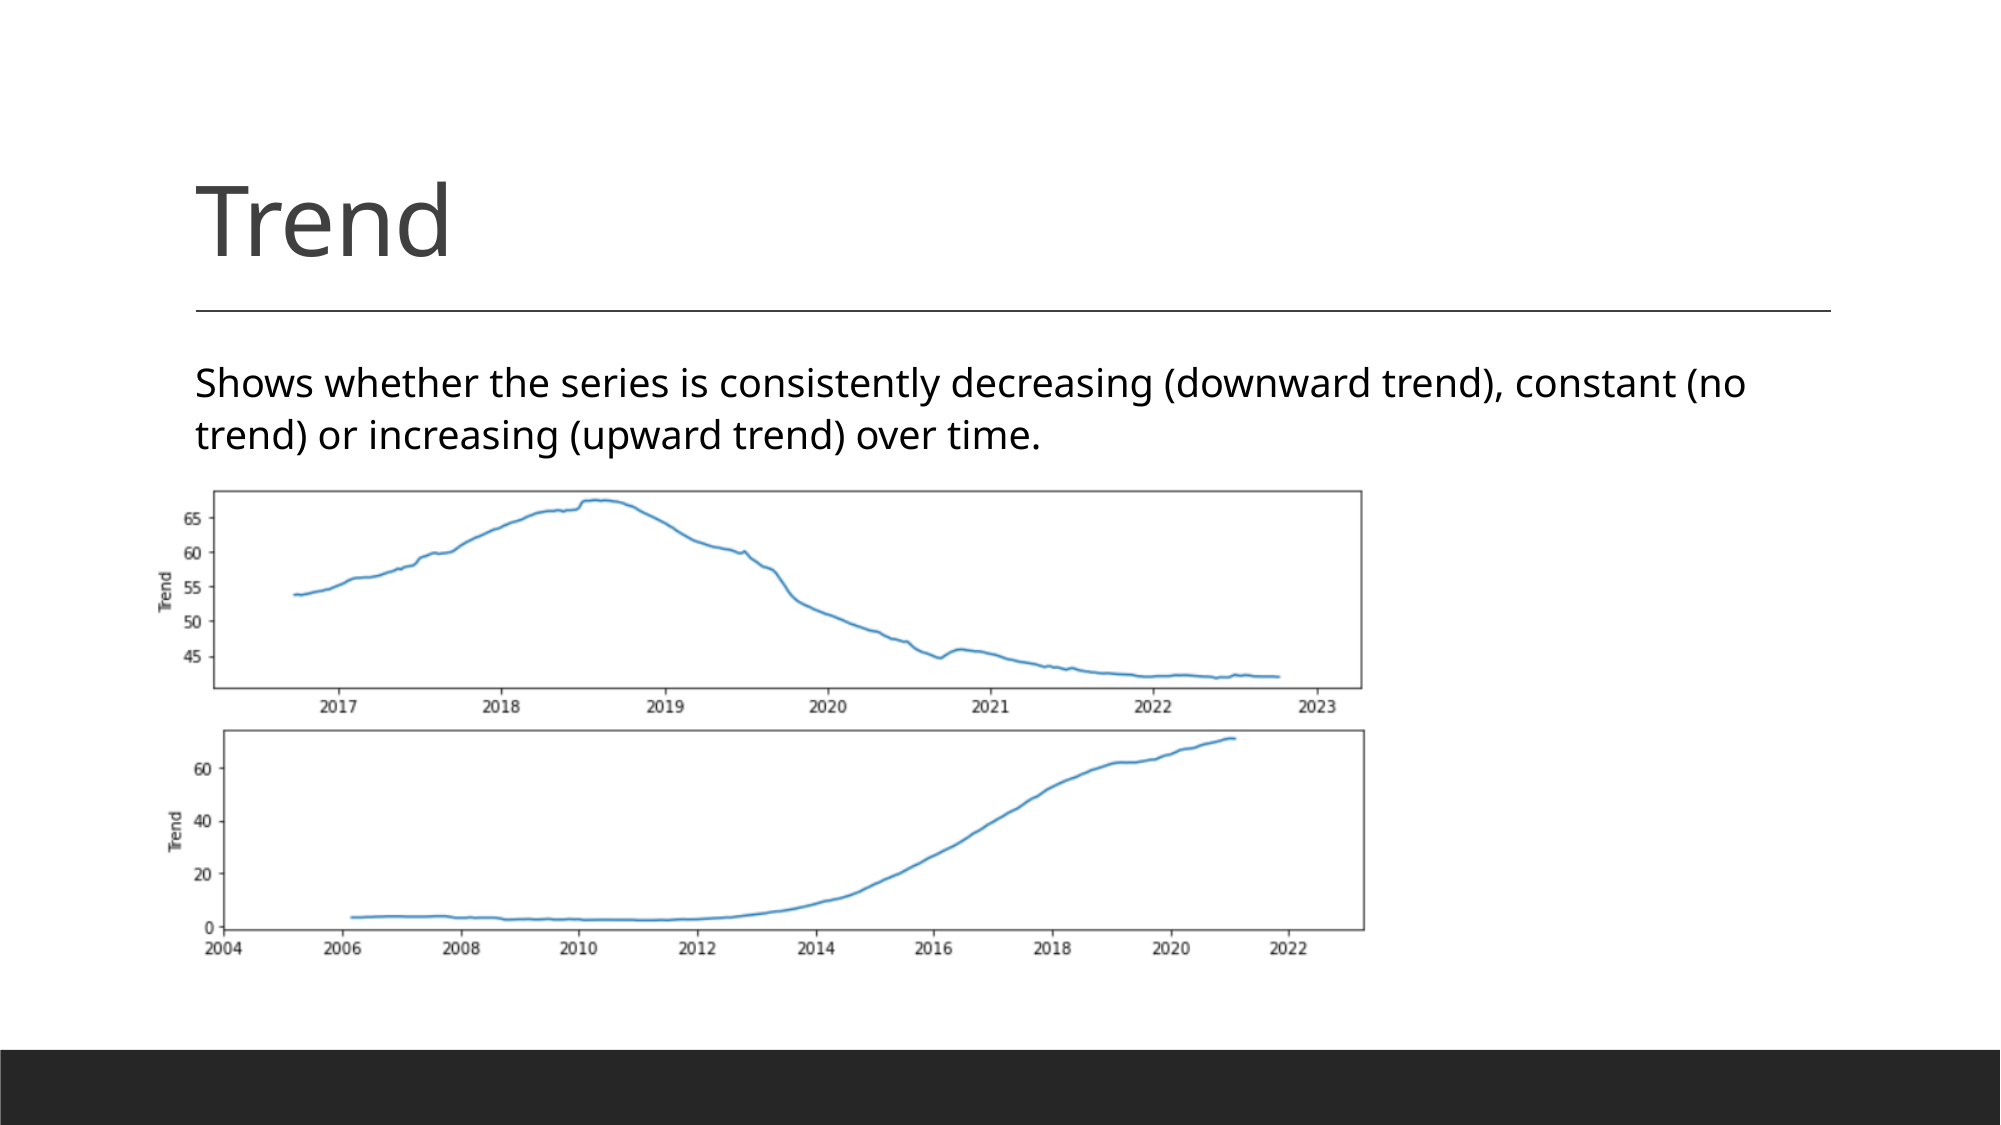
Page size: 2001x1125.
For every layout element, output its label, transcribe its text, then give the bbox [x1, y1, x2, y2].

picture [136, 469, 1389, 964]
list Shows whether the series is consistently decreasing (downward trend), constant (no trend) or increasing (upward trend) over time. [180, 345, 1830, 963]
title Trend [180, 47, 1830, 285]
